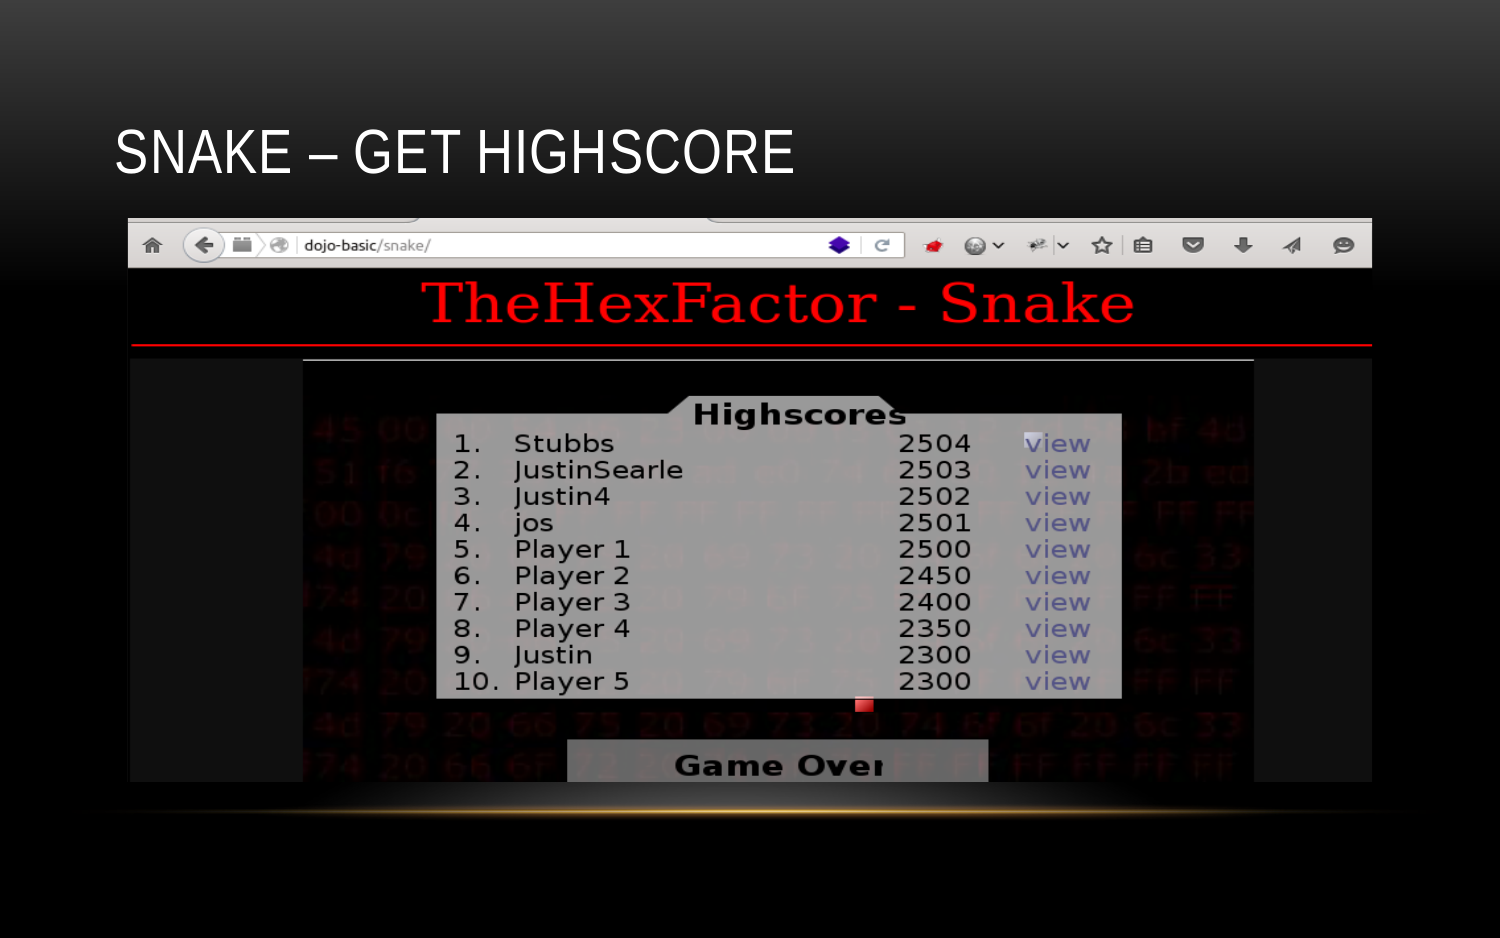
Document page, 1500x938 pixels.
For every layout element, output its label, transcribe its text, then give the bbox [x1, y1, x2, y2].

title Snake – Get Highscore [99, 37, 1400, 194]
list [127, 218, 1373, 782]
picture [0, 0, 1500, 938]
